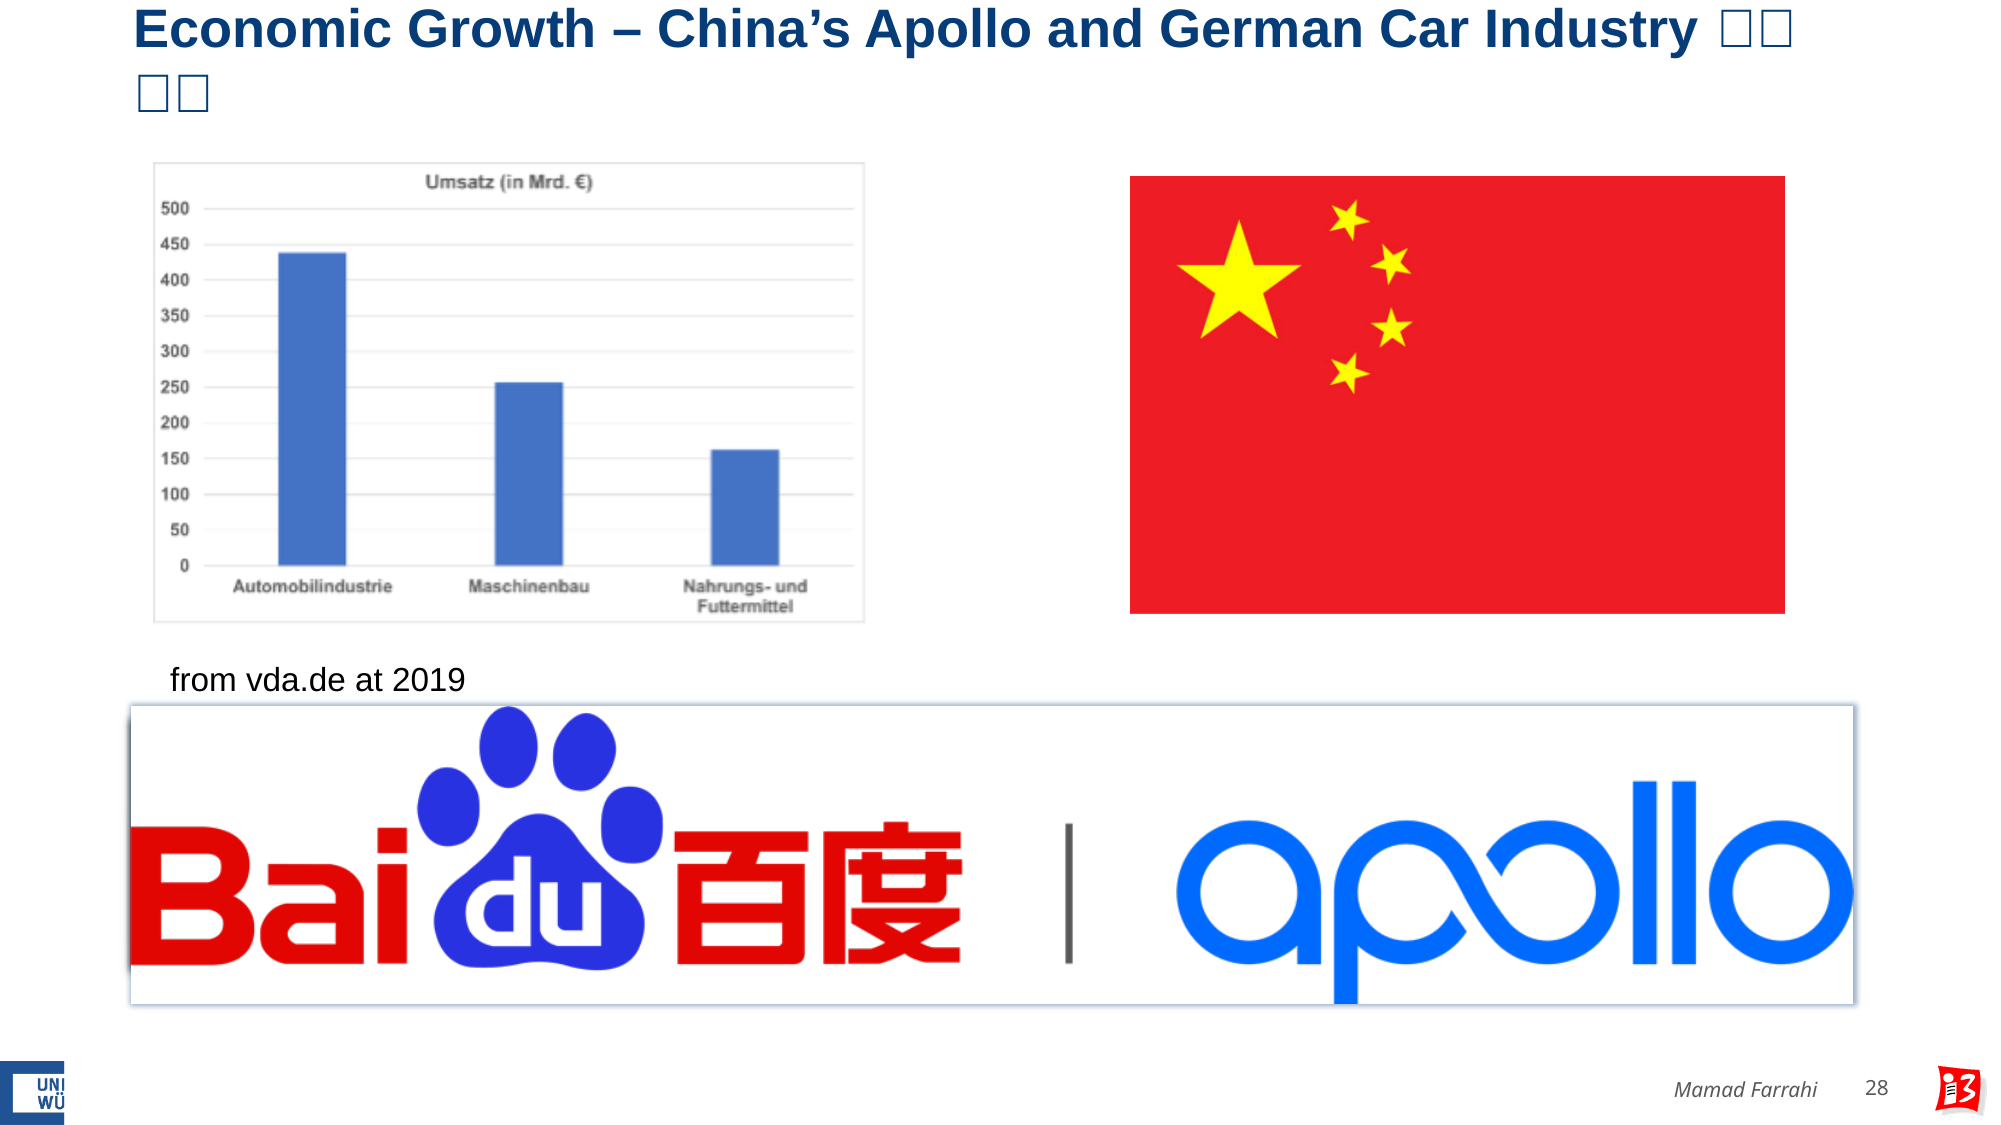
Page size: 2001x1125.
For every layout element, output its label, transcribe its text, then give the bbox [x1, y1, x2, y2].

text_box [130, 176, 1854, 1004]
slide_number 28 [1832, 1070, 1922, 1108]
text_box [153, 162, 867, 176]
picture [0, 1061, 65, 1125]
title Economic Growth – China’s Apollo and German Car Industry 🇨🇳🇩🇪 [117, 4, 1867, 112]
